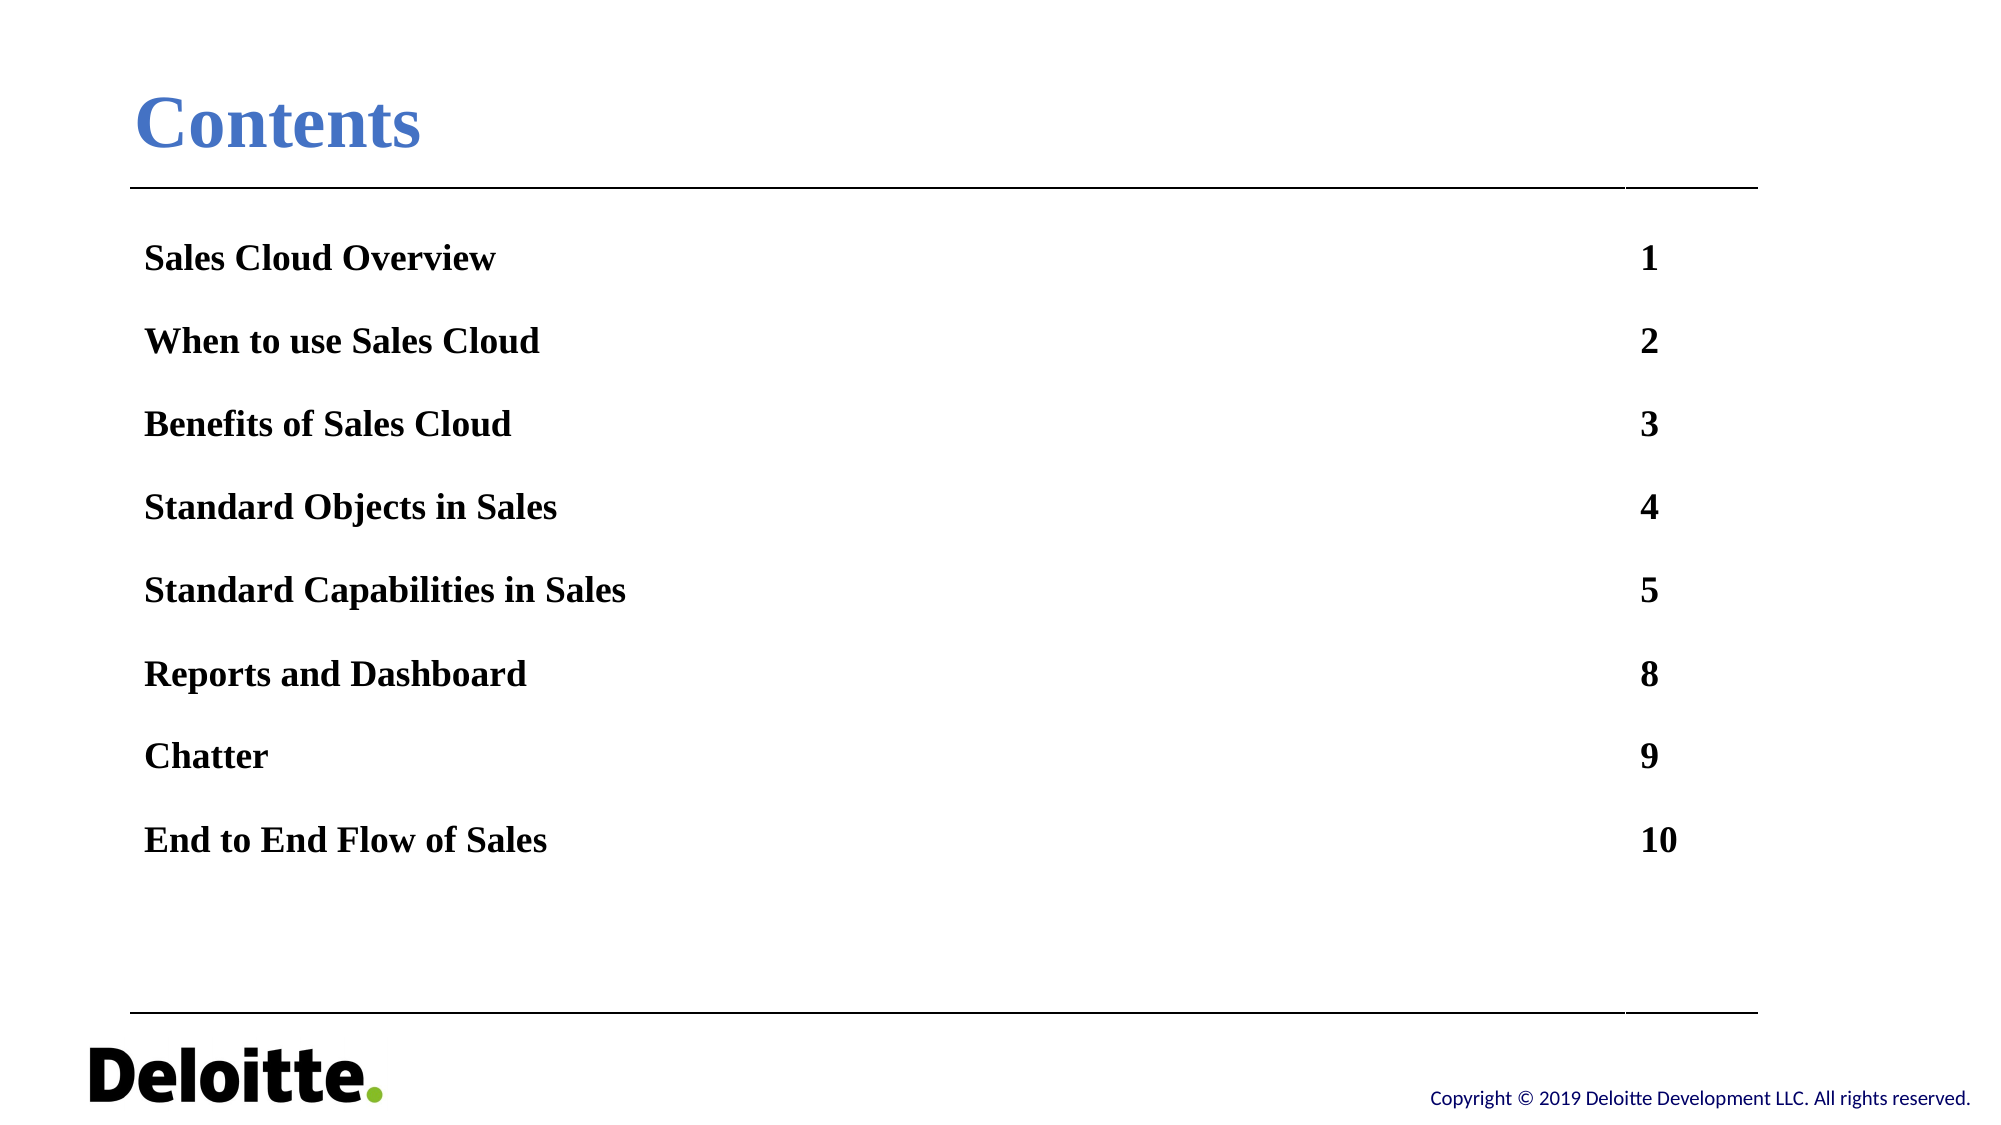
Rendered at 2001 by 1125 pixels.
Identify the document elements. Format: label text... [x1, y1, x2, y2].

table_header 1 2 3 4 5 8 9 10 [1626, 189, 1758, 1012]
picture [81, 1037, 388, 1111]
text_box Contents [119, 65, 1759, 171]
table_header Sales Cloud Overview When to use Sales Cloud Benefits of Sales Cloud Standard Objects in Sales Standard Capabilities in Sales Reports and Dashboard Chatter End to End Flow of Sales [130, 189, 1625, 1012]
text_box Copyright © 2019 Deloitte Development LLC. All rights reserved. [1415, 1077, 2000, 1125]
